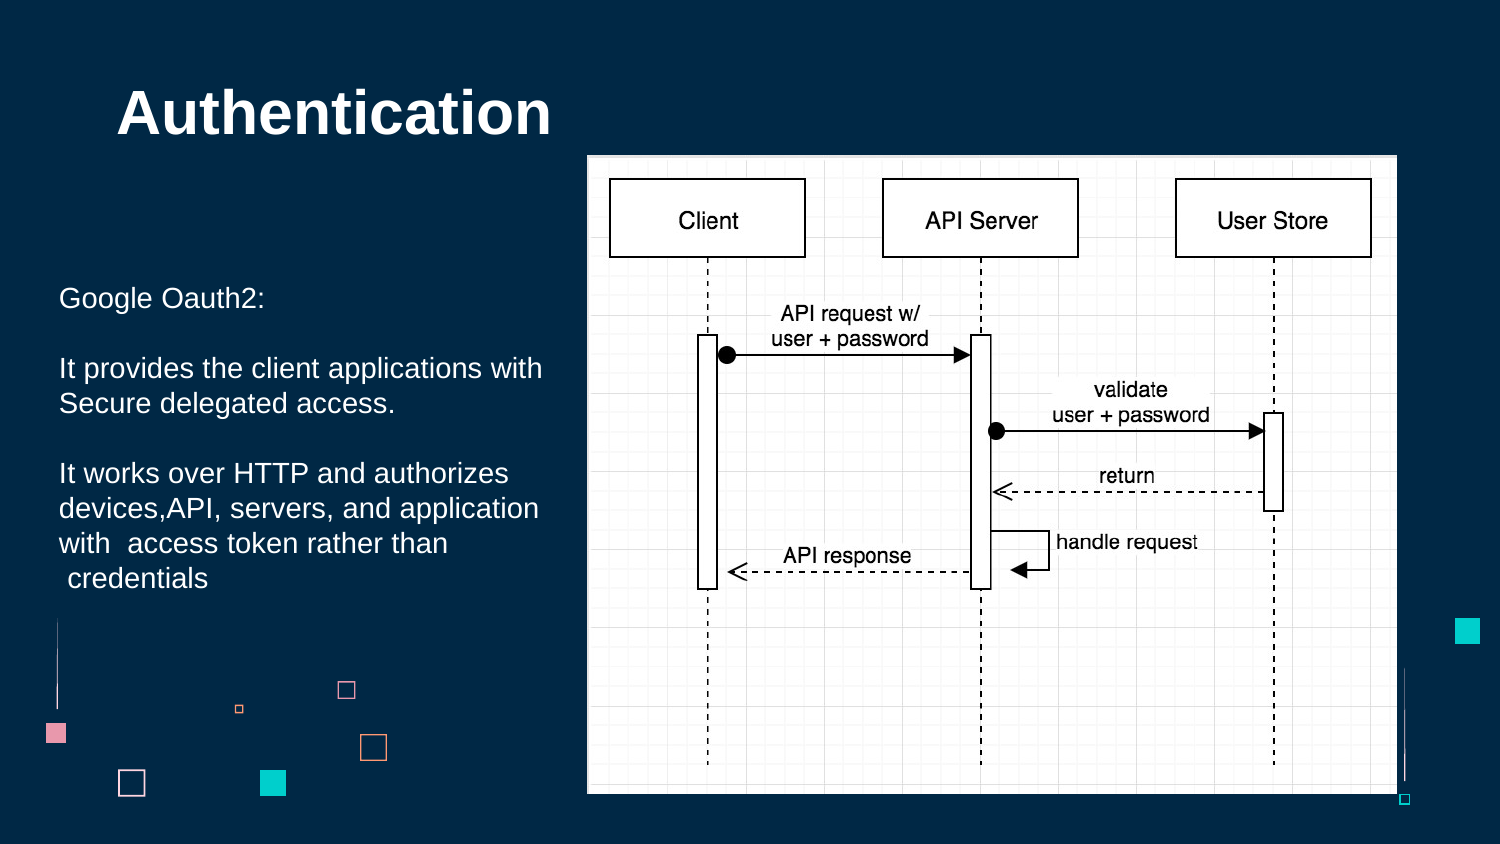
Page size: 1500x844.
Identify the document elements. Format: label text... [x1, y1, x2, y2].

title Authentication [101, 67, 750, 163]
picture [587, 155, 1398, 794]
list Google Oauth2: It provides the client applications with Secure delegated access. It works over HTTP and authorizes devices,API, servers, and application with access token rather than credentials [43, 264, 582, 687]
